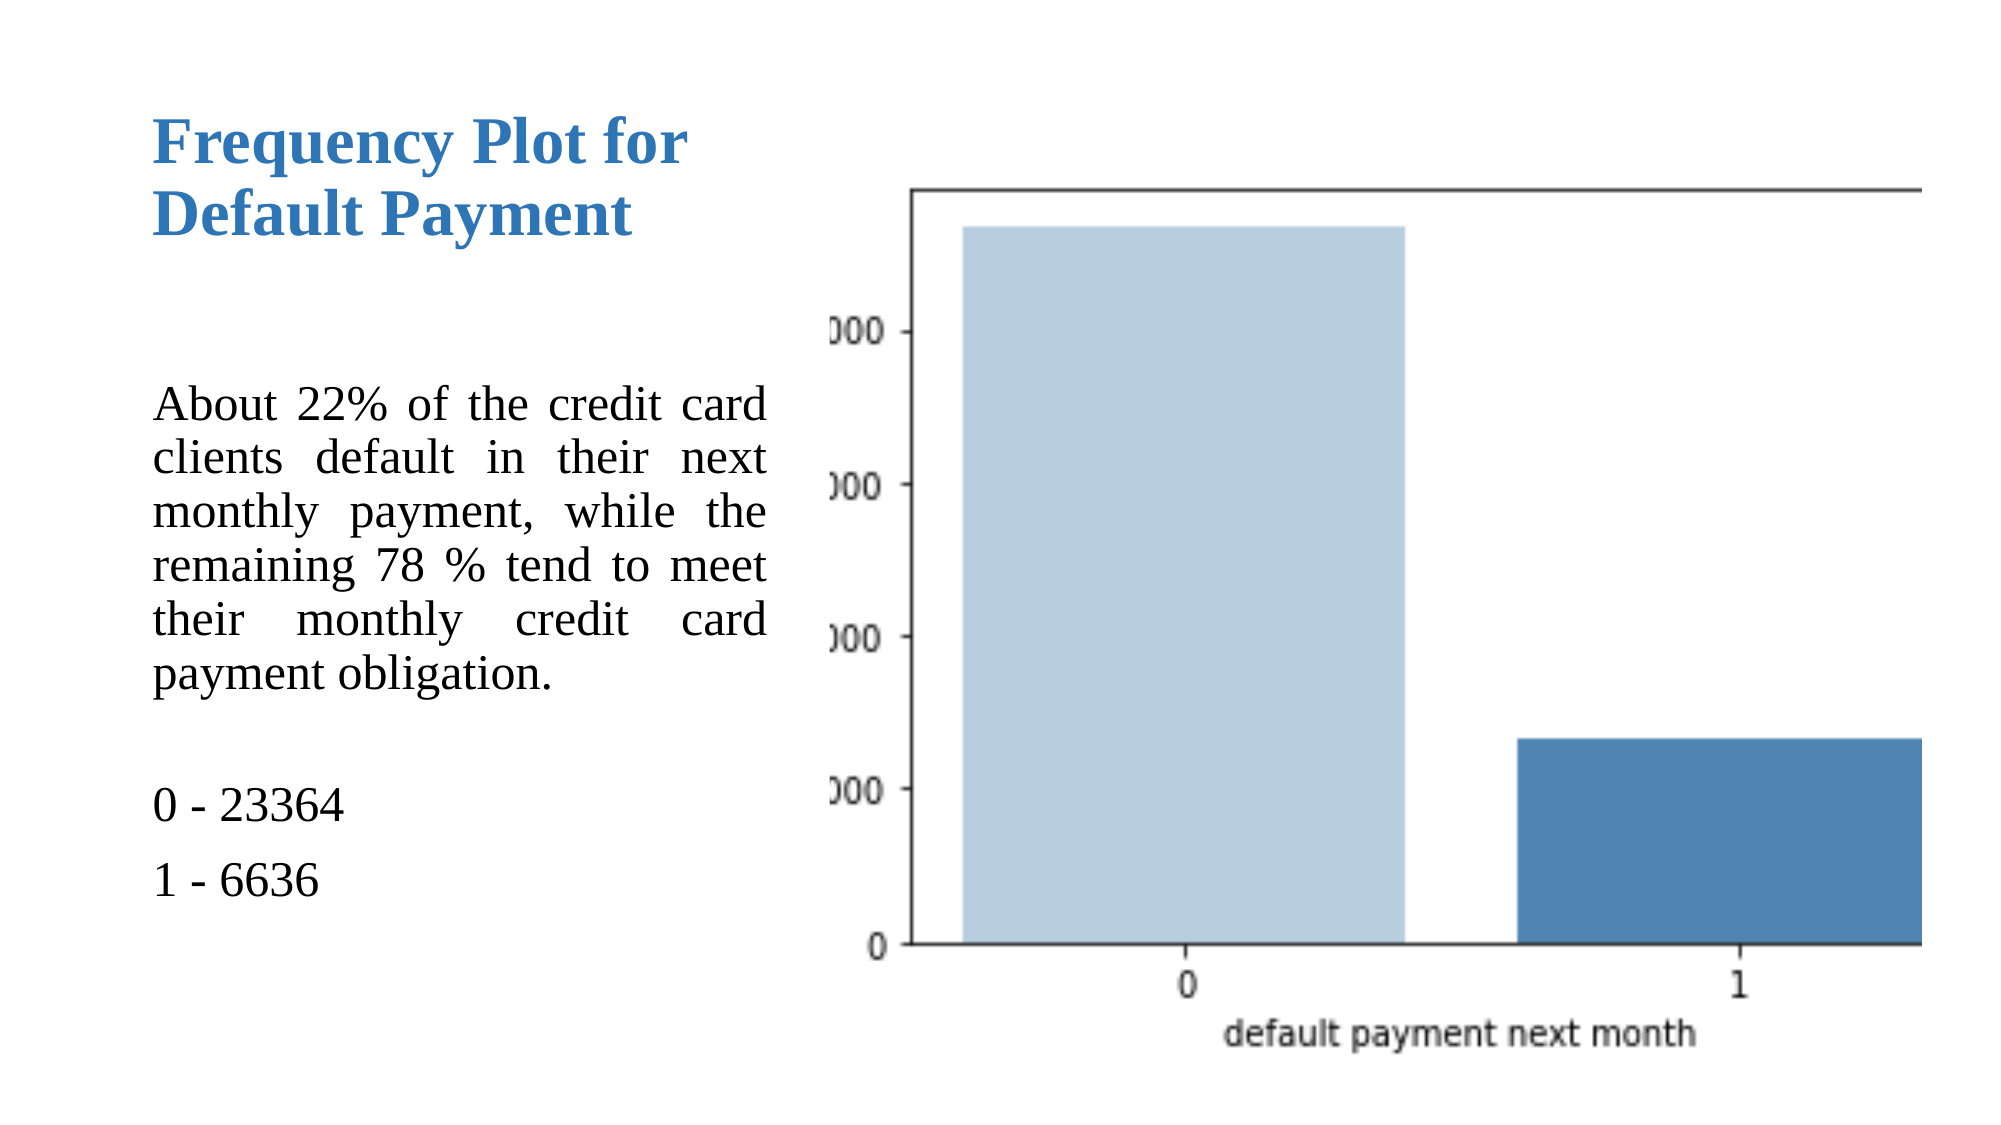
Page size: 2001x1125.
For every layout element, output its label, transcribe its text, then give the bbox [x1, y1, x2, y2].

title Frequency Plot for Default Payment [137, 75, 769, 308]
picture [829, 178, 1922, 1081]
list About 22% of the credit card clients default in their next monthly payment, while the remaining 78 % tend to meet their monthly credit card payment obligation. 0 - 23364 1 - 6636 [137, 308, 783, 970]
